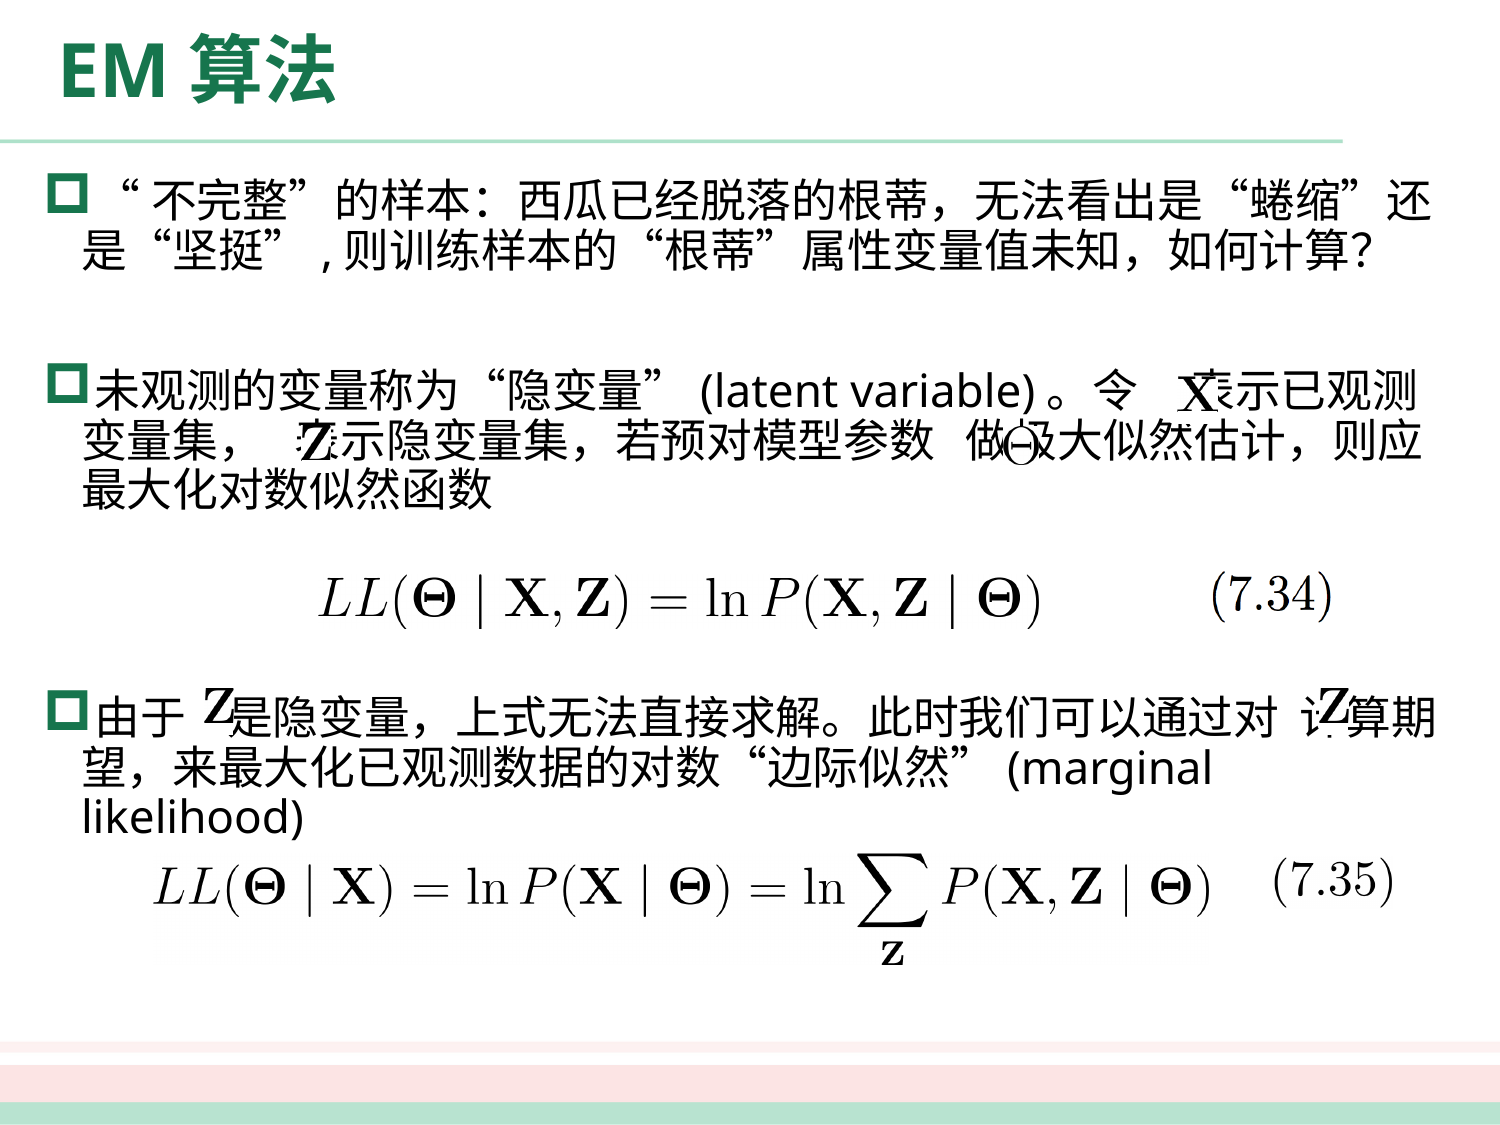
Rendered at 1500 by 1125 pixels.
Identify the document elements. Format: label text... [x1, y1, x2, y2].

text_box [202, 683, 236, 736]
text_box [150, 848, 1393, 970]
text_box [299, 421, 333, 473]
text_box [316, 567, 1334, 635]
picture [0, 0, 1500, 1125]
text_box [1317, 683, 1351, 736]
list “不完整”的样本：西瓜已经脱落的根蒂，无法看出是“蜷缩”还是“坚挺”,则训练样本的“根蒂”属性变量值未知，如何计算？ 未观测的变量称为“隐变量”(latent variable)。令 表示已观测变量集， 表示隐变量集，若预对模型参数 做极大似然估计，则应最大化对数似然函数 由于 是隐变量，上式无法直接求解。此时我们可以通过对 计算期望，来最大化已观测数据的对数“边际似然”(marginal likelihood) [28, 170, 1460, 1020]
title EM算法 [42, 8, 1223, 138]
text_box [1175, 372, 1220, 424]
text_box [1001, 422, 1041, 478]
